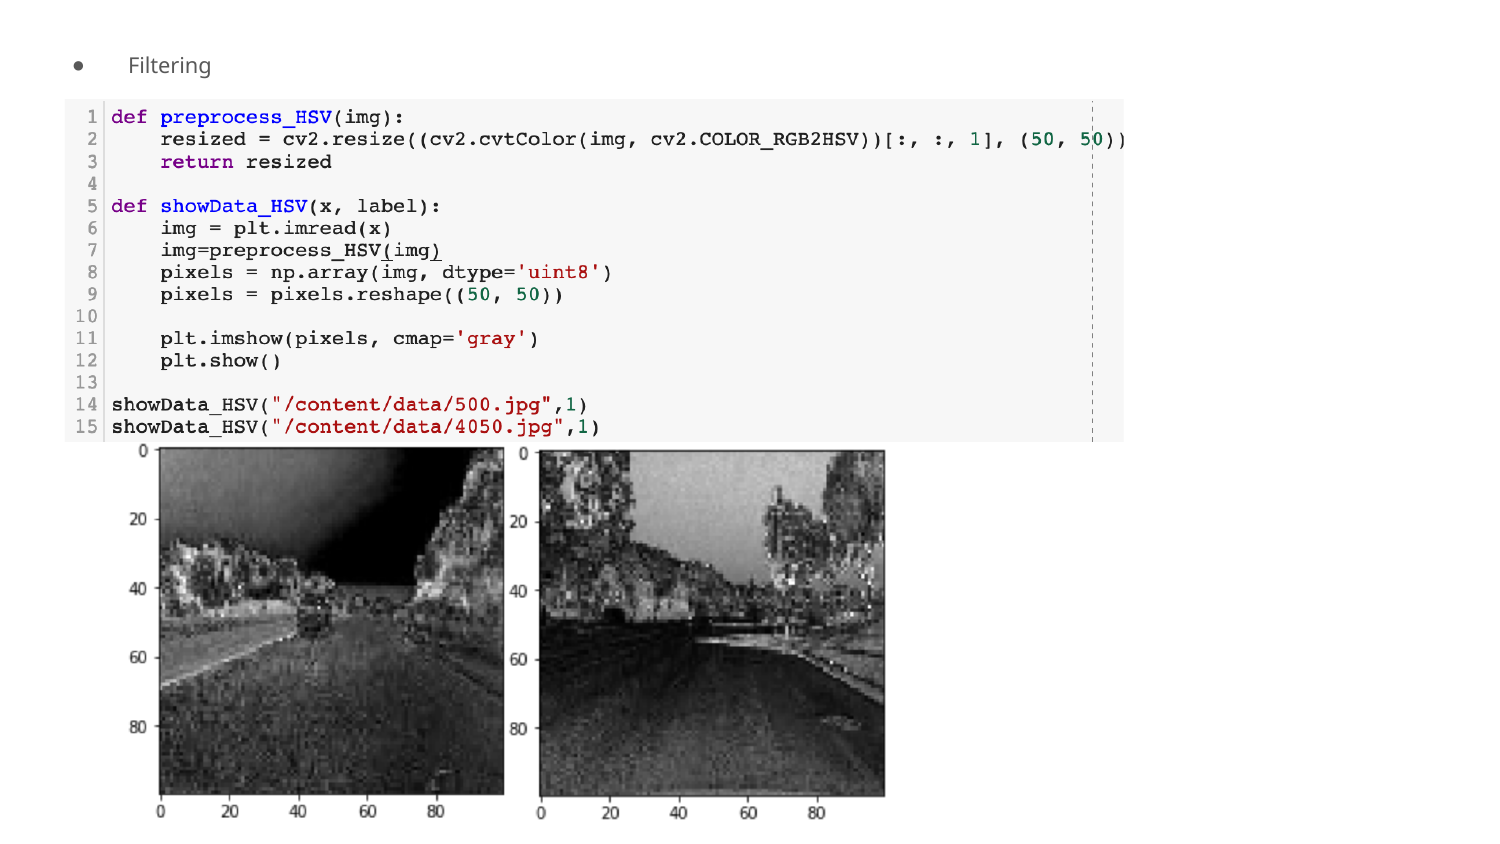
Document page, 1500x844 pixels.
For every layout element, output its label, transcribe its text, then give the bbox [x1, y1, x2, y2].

picture [64, 98, 1124, 442]
list Filtering [38, 33, 566, 100]
picture [125, 443, 889, 821]
